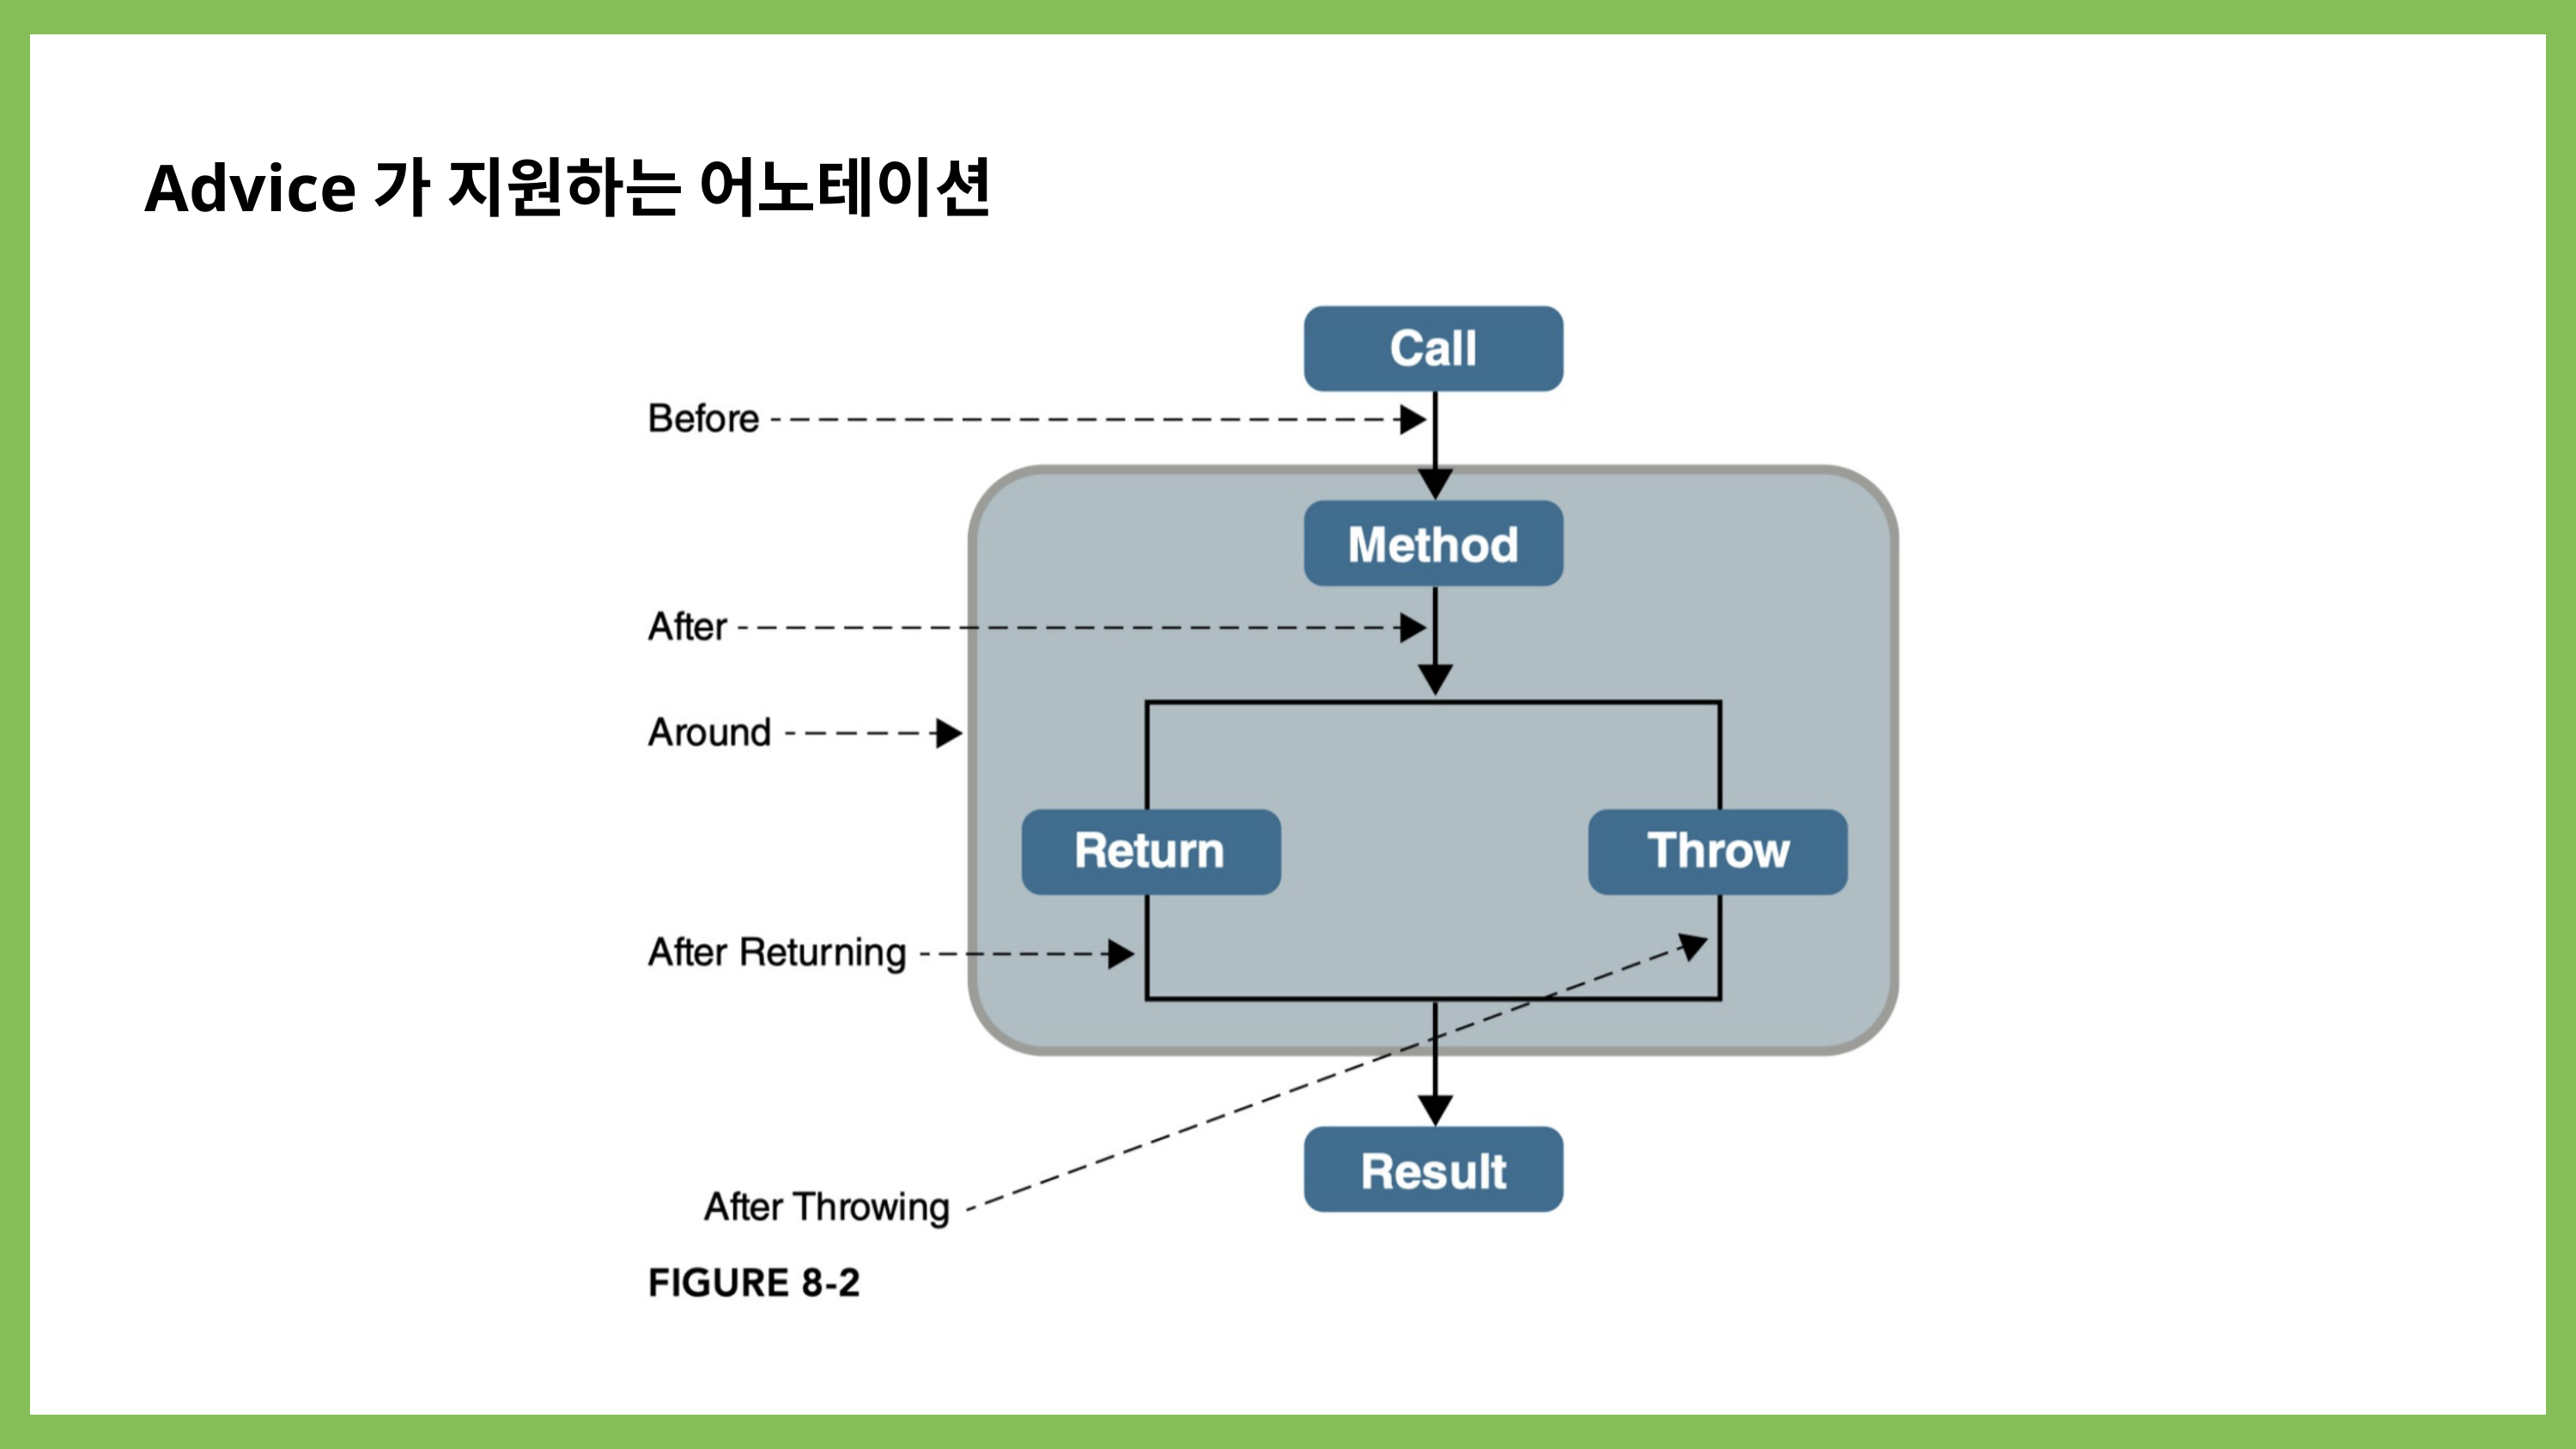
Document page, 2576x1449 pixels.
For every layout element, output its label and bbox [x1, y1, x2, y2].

text_box [29, 33, 2547, 1416]
